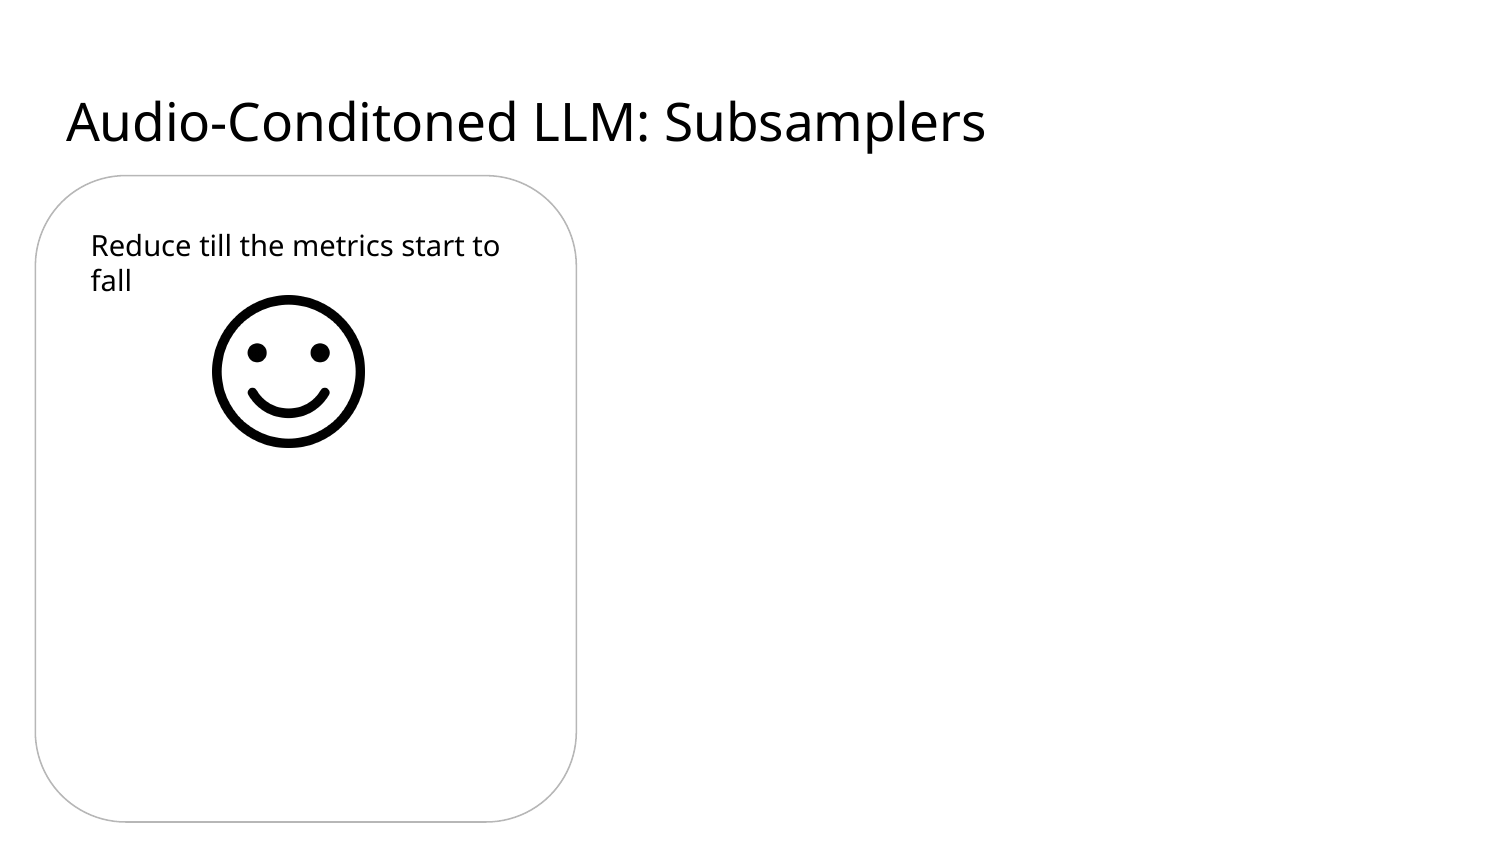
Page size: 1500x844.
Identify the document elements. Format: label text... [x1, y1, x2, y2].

text_box Reduce till the metrics start to fall [75, 212, 539, 785]
picture [212, 295, 365, 448]
title Audio-Conditoned LLM: Subsamplers [51, 72, 1449, 167]
text_box [35, 175, 577, 822]
